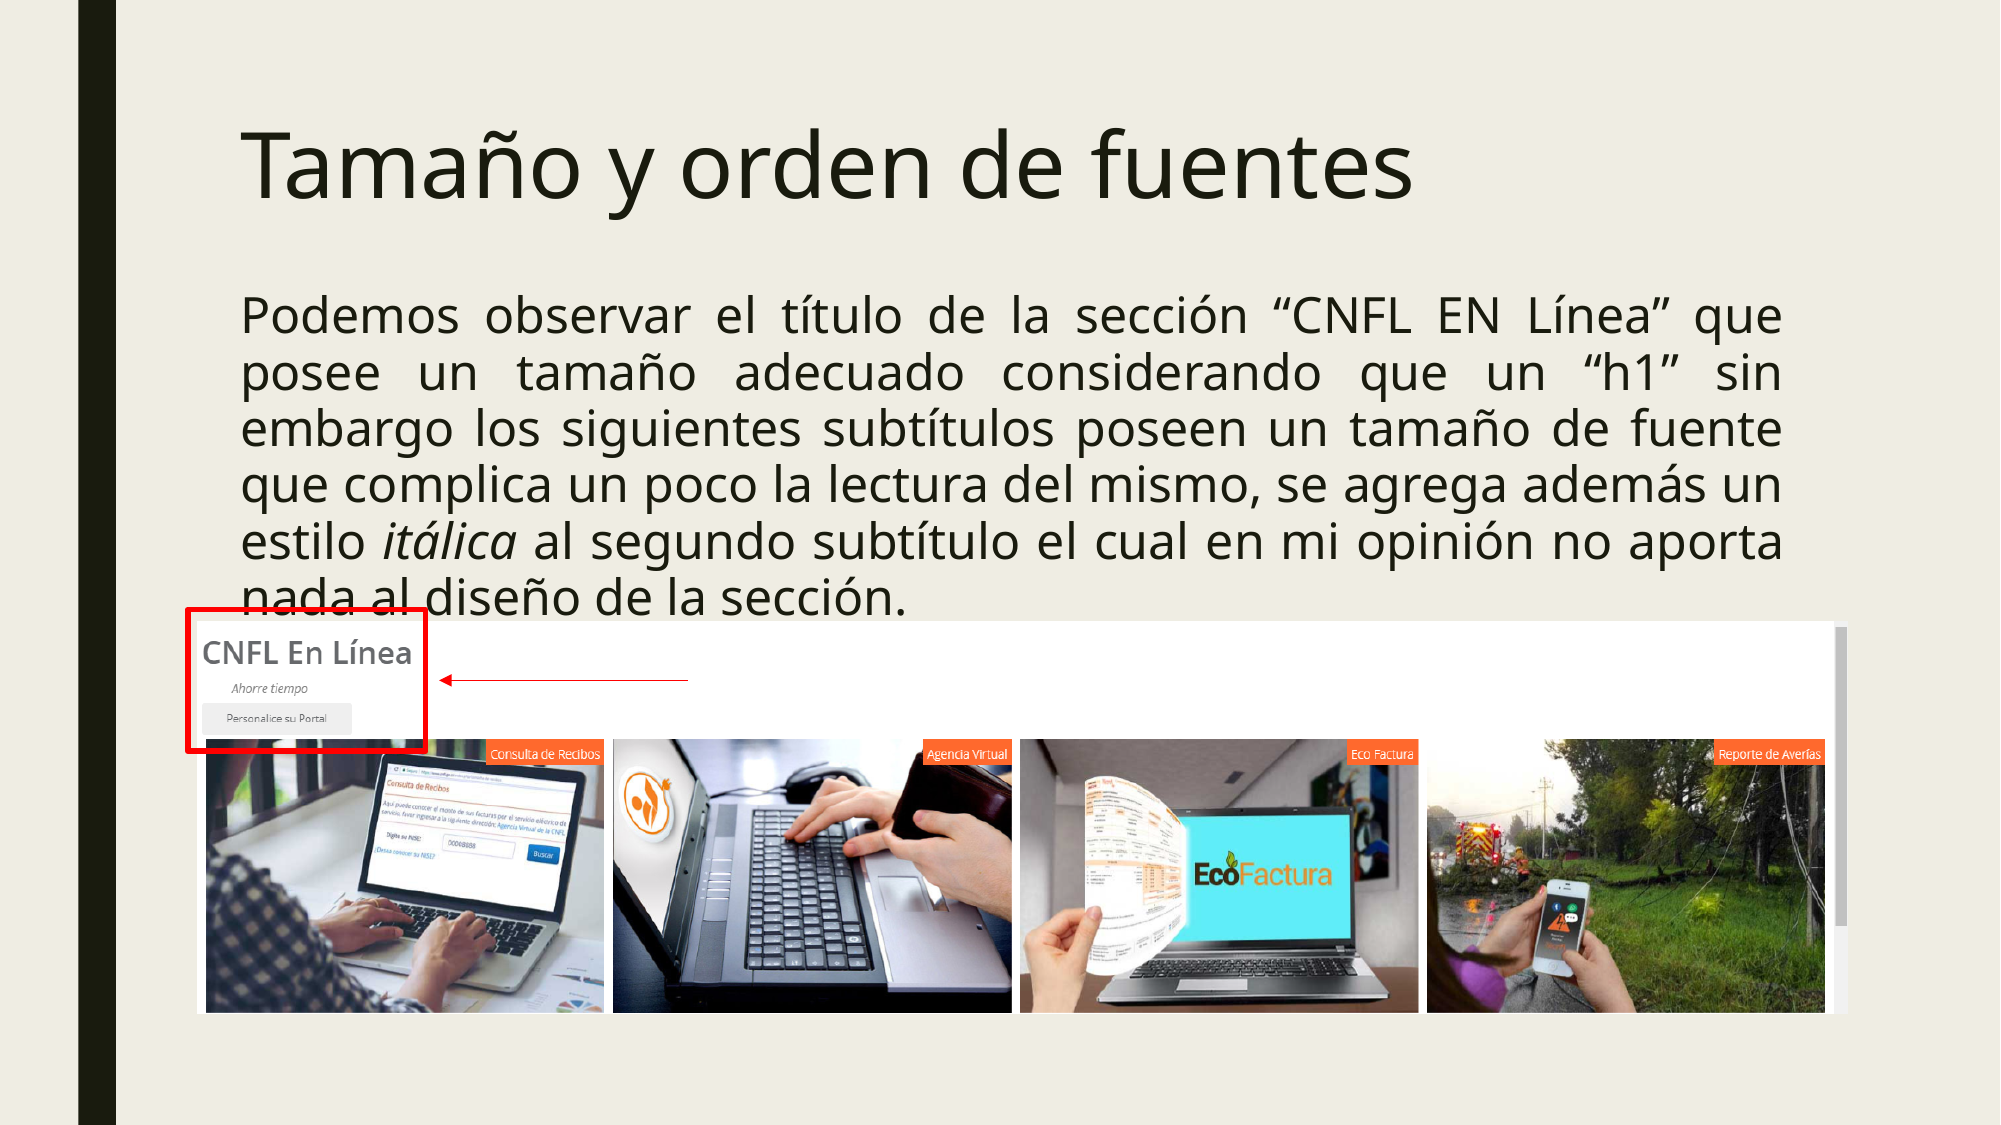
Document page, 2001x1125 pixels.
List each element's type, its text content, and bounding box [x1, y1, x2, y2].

text_box [185, 607, 428, 754]
picture [197, 621, 1848, 1014]
list Podemos observar el título de la sección “CNFL EN Línea” que posee un tamaño adecuado considerando que un “h1” sin embargo los siguientes subtítulos poseen un tamaño de fuente que complica un poco la lectura del mismo, se agrega además un estilo itálica al segundo subtítulo el cual en mi opinión no aporta nada al diseño de la sección. [225, 281, 1800, 621]
title Tamaño y orden de fuentes [225, 112, 1800, 281]
